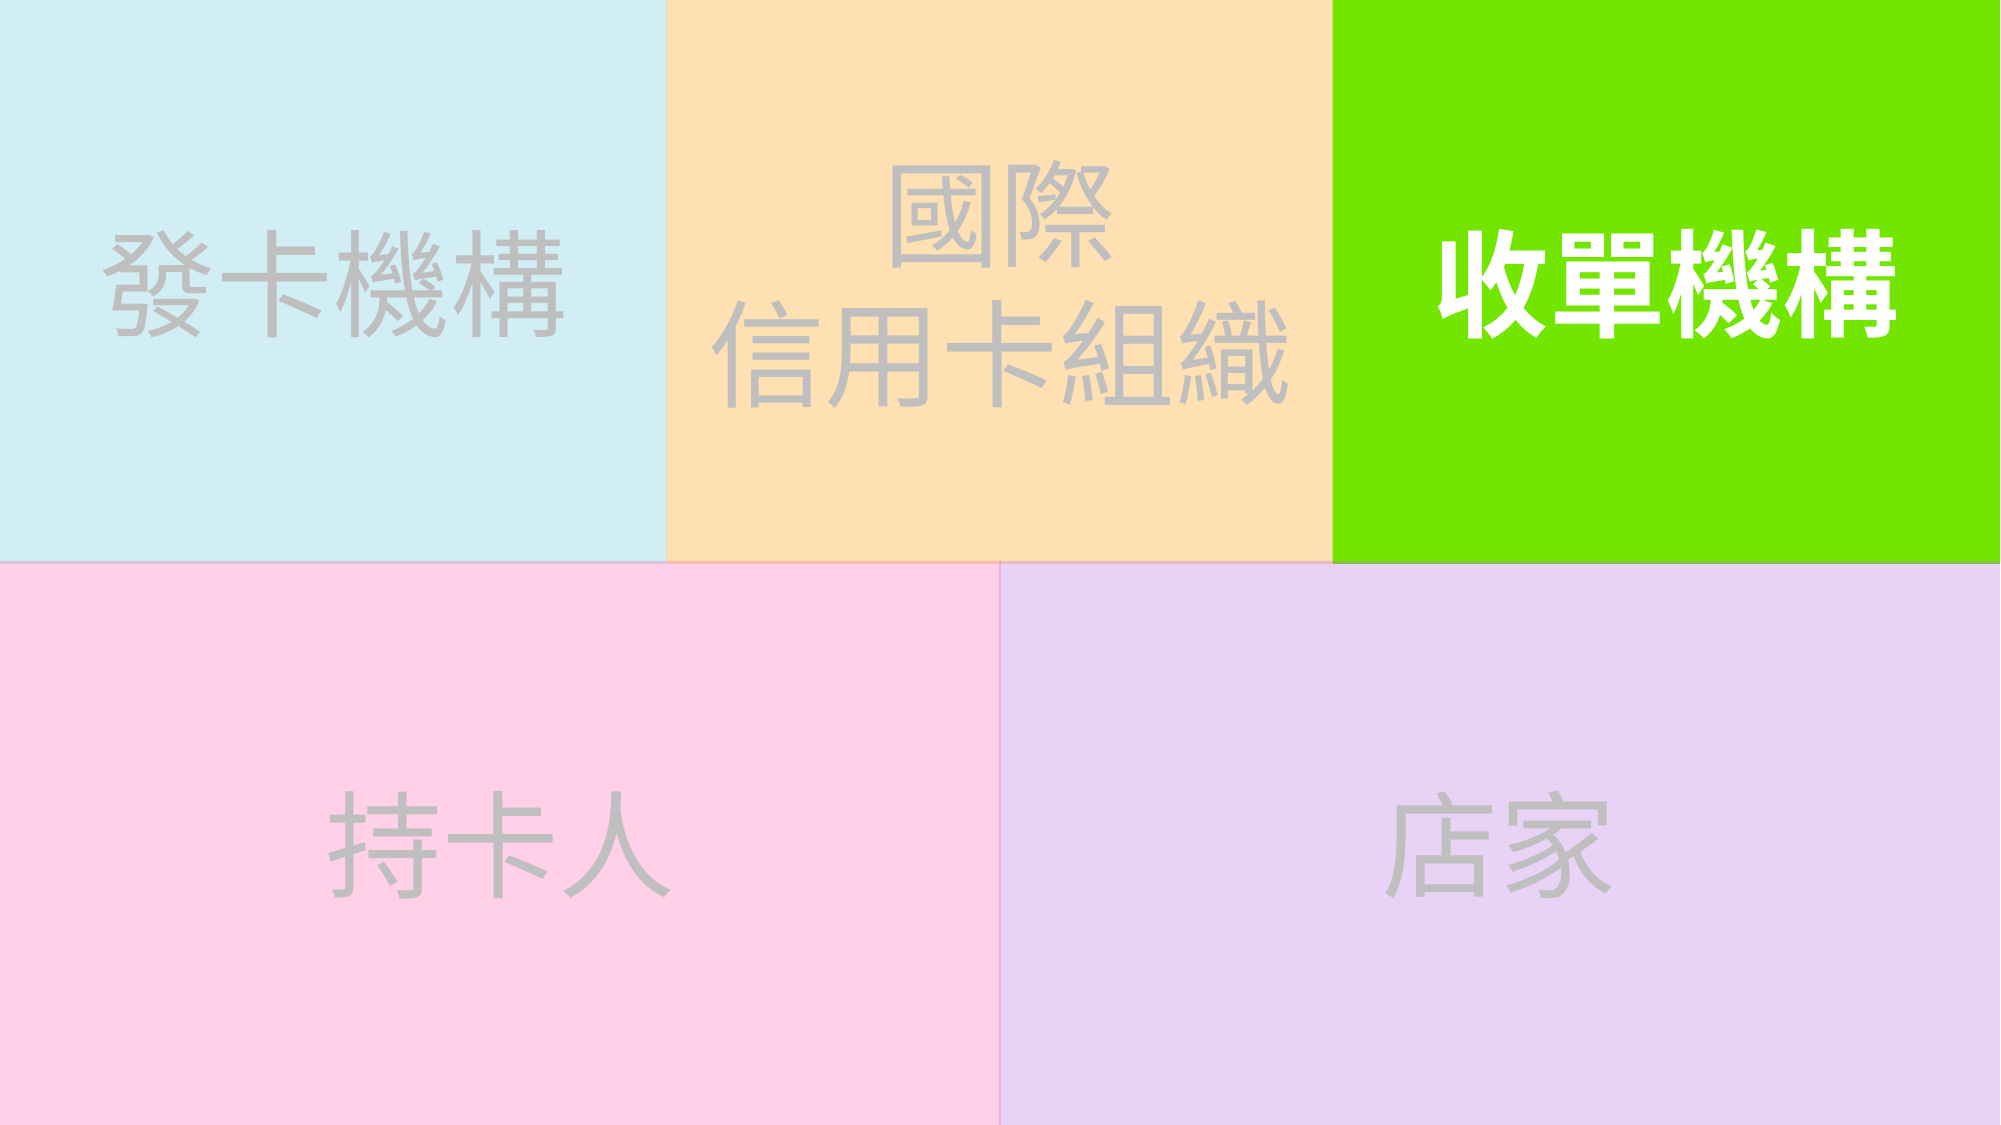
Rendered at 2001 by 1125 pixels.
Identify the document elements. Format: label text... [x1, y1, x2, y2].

text_box 收單機構 [1331, 0, 2000, 559]
text_box 店家 [1003, 559, 2000, 1125]
text_box 持卡人 [0, 559, 1003, 1125]
text_box 國際 信用卡組織 [664, 0, 1331, 559]
text_box 發卡機構 [0, 0, 664, 559]
